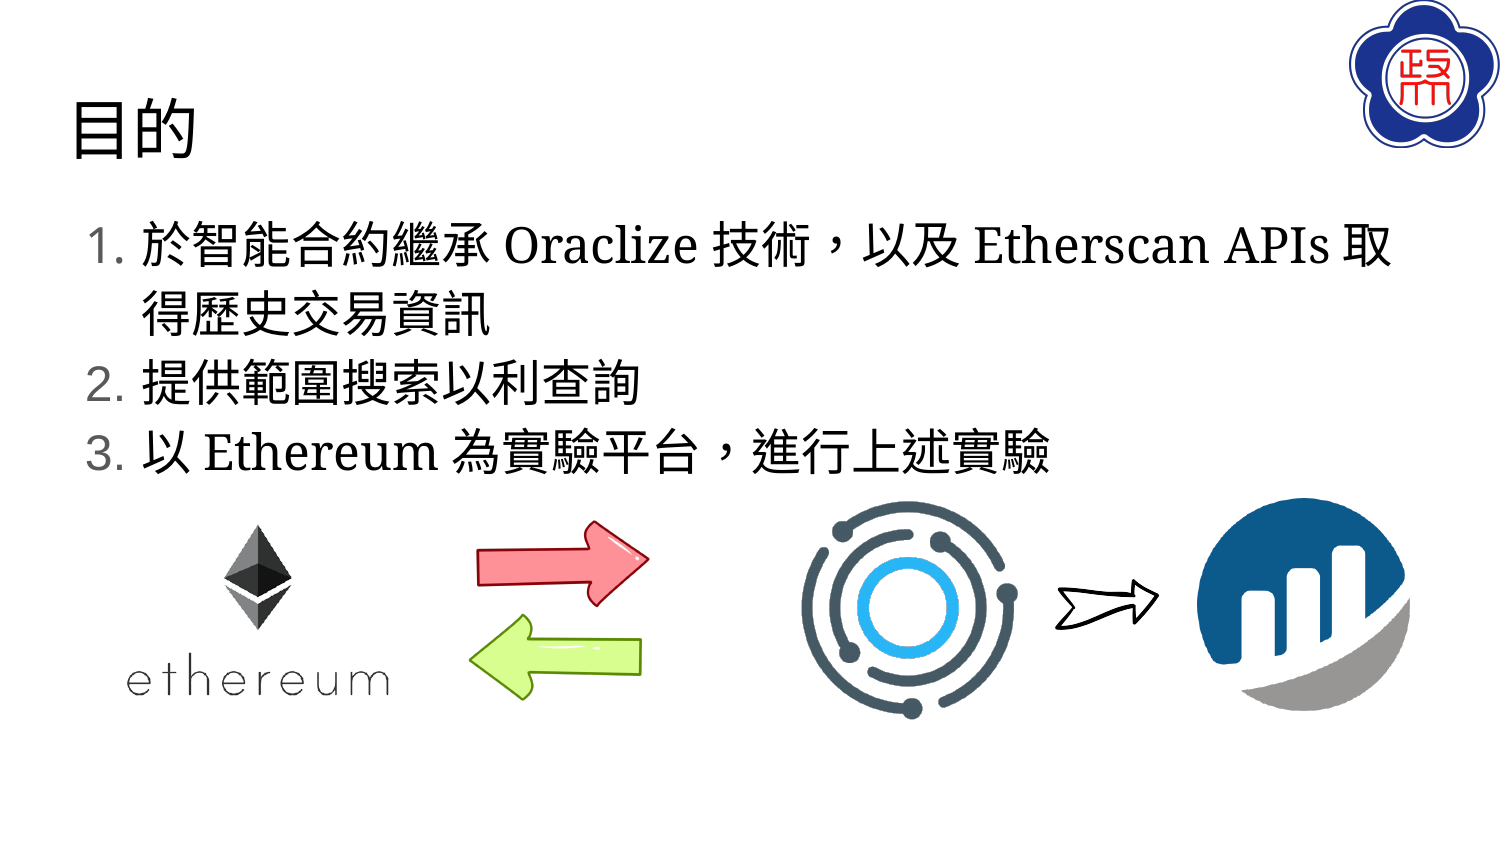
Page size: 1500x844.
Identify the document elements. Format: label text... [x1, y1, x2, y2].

picture [70, 421, 1159, 837]
picture [1197, 498, 1410, 711]
picture [1349, 0, 1500, 148]
list 於智能合約繼承Oraclize技術，以及Etherscan APIs取得歷史交易資訊 提供範圍搜索以利查詢 以Ethereum為實驗平台，進行上述實驗 [51, 189, 1449, 750]
title 目的 [51, 72, 1449, 167]
